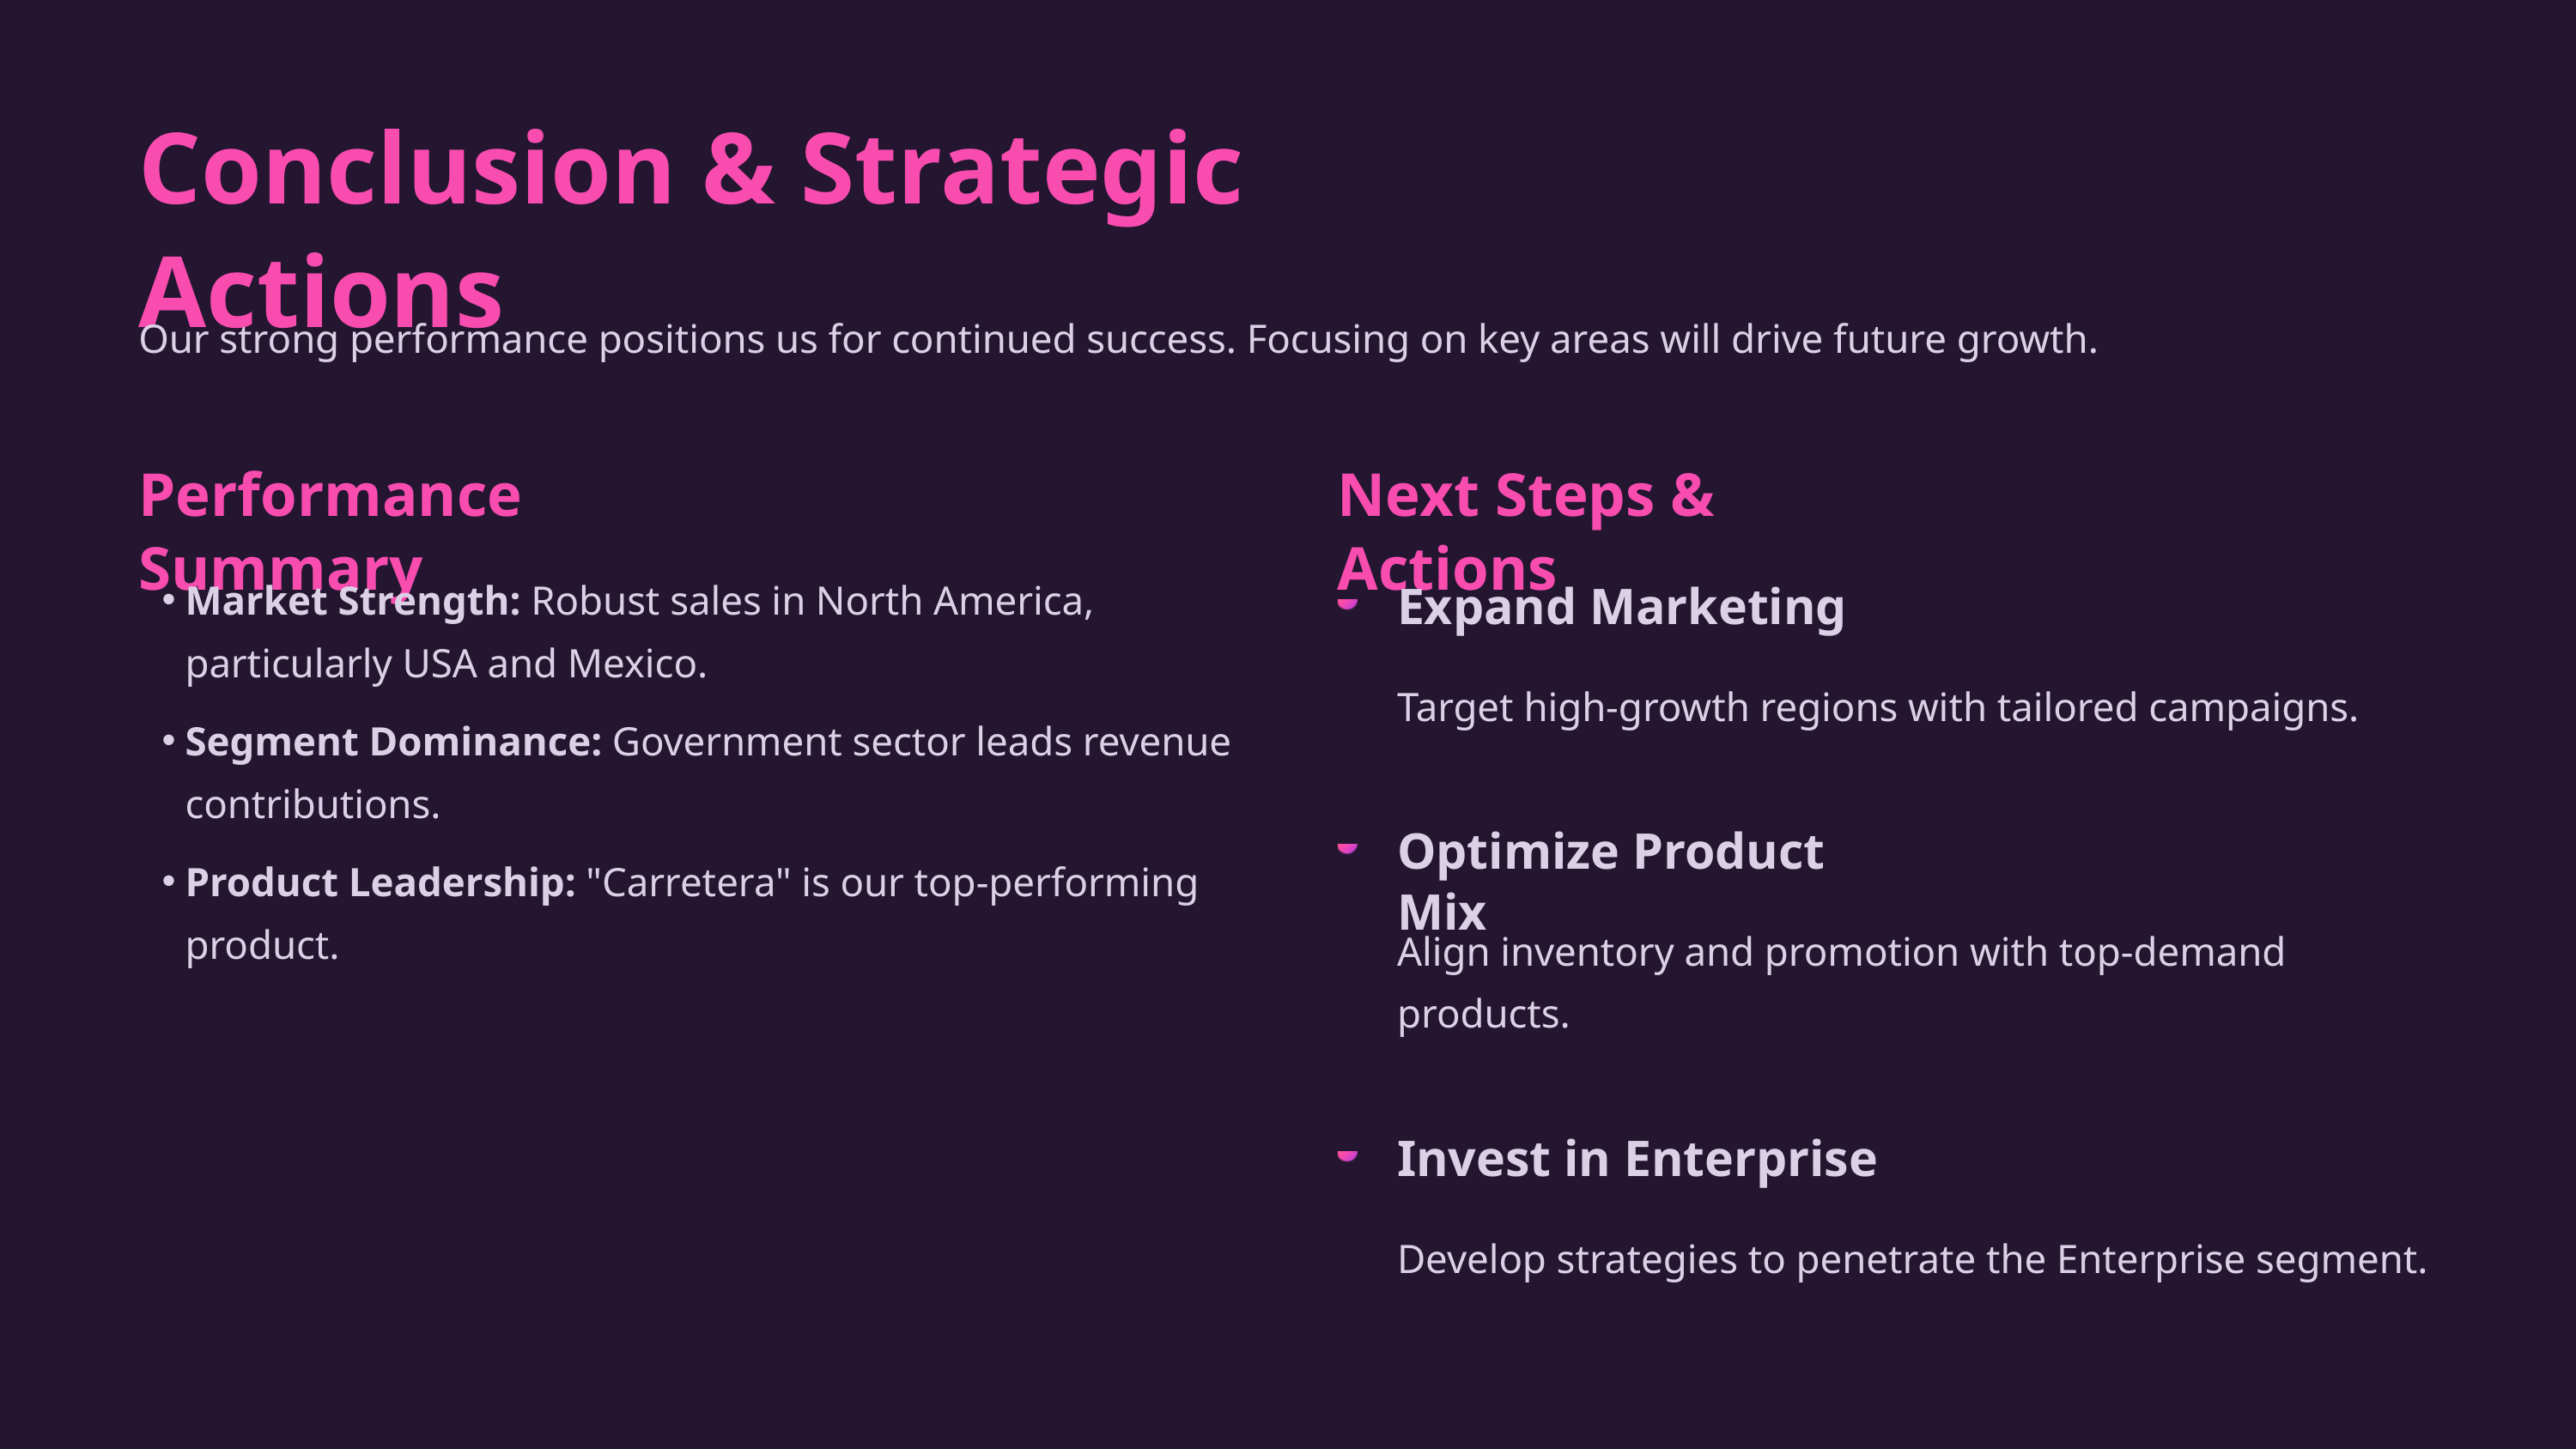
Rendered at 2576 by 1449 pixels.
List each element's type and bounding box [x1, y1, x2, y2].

text_box [1337, 843, 1358, 864]
text_box [0, 0, 2576, 1449]
text_box [1337, 599, 1358, 620]
text_box [1337, 1151, 1358, 1172]
